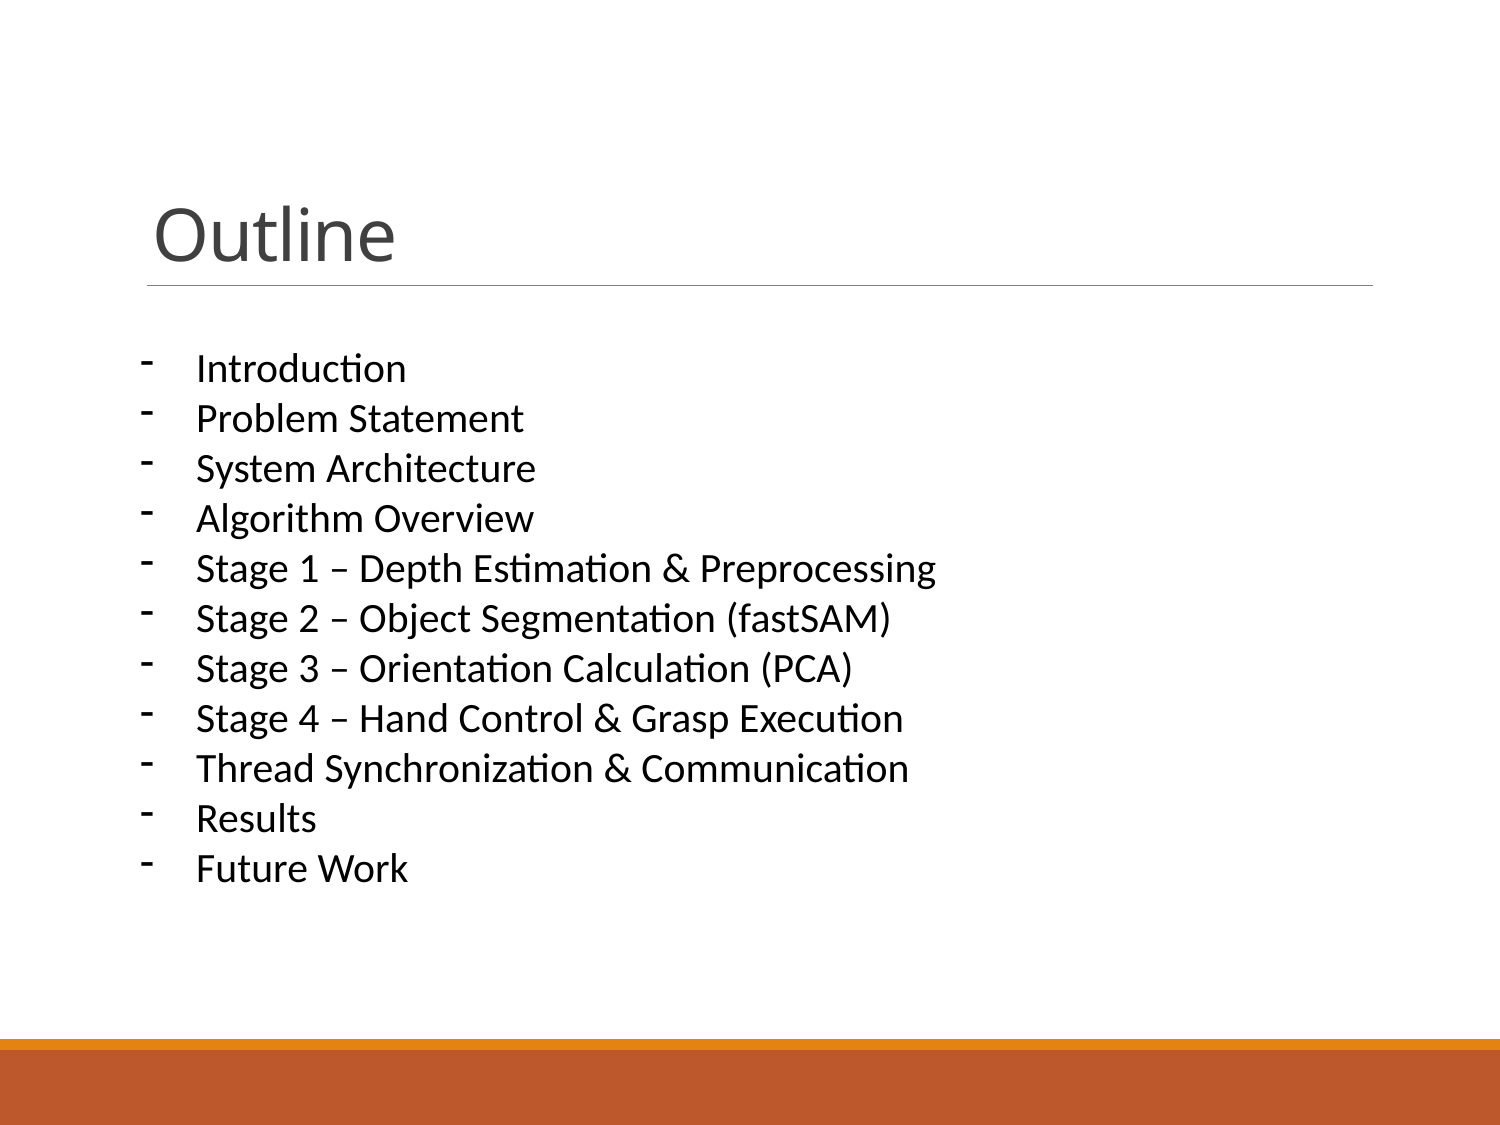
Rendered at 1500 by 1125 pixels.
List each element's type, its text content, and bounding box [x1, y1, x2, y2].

text_box Introduction Problem Statement System Architecture Algorithm Overview Stage 1 – Depth Estimation & Preprocessing Stage 2 – Object Segmentation (fastSAM) Stage 3 – Orientation Calculation (PCA) Stage 4 – Hand Control & Grasp Execution Thread Synchronization & Communication Results Future Work [125, 333, 1088, 1099]
title Outline [137, 90, 1389, 284]
